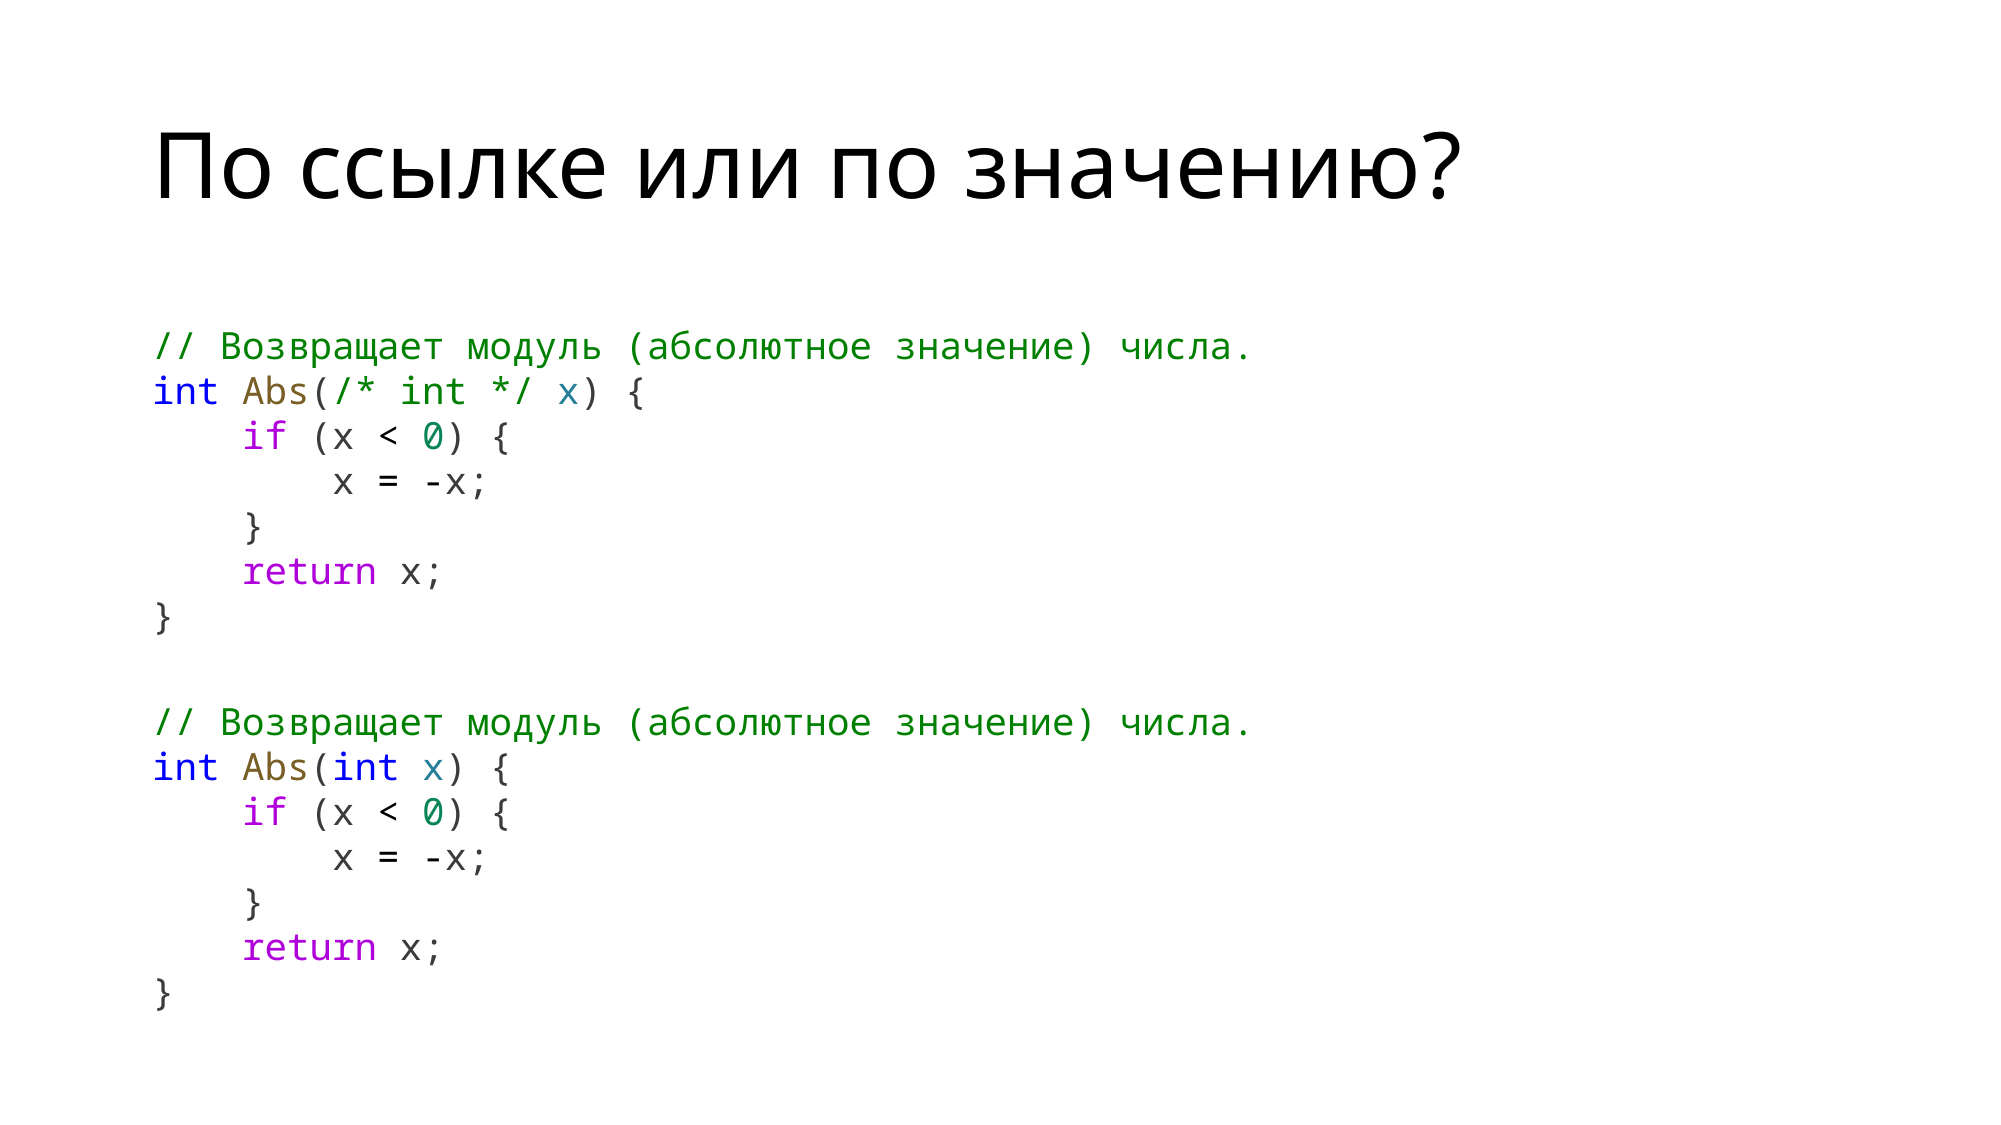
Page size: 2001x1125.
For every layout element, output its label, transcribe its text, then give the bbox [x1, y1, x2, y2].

text_box // Возвращает модуль (абсолютное значение) числа. int Abs(/* int */ x) { if (x < 0) { x = -x; } return x; } [137, 314, 1500, 645]
title По ссылке или по значению? [137, 59, 1863, 278]
text_box // Возвращает модуль (абсолютное значение) числа. int Abs(int x) { if (x < 0) { x = -x; } return x; } [137, 690, 1500, 1021]
